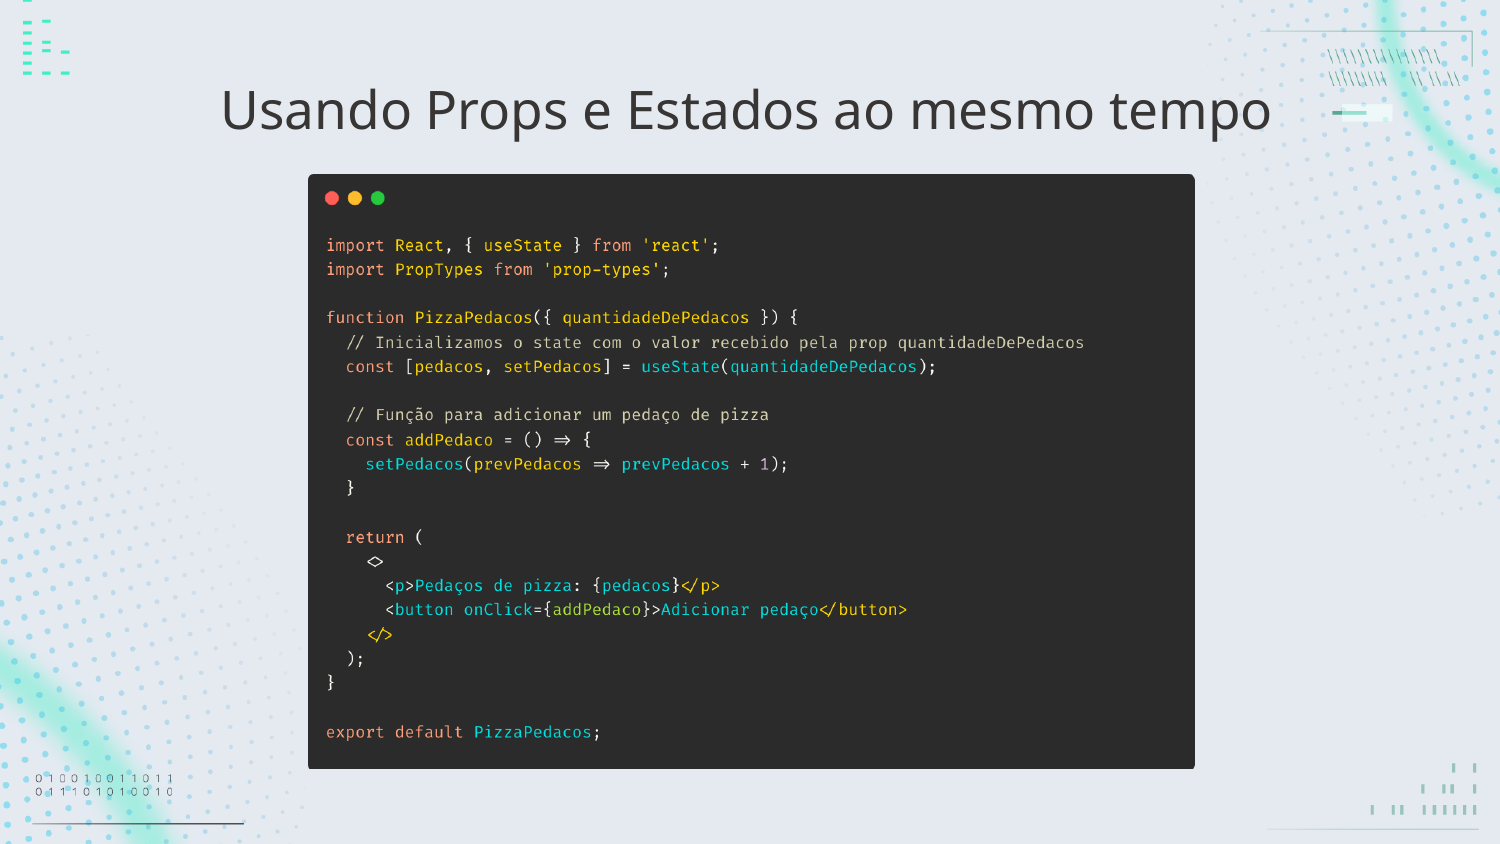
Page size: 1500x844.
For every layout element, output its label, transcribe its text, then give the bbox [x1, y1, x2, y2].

picture [0, 0, 1500, 844]
title Usando Props e Estados ao mesmo tempo [90, 62, 1404, 156]
